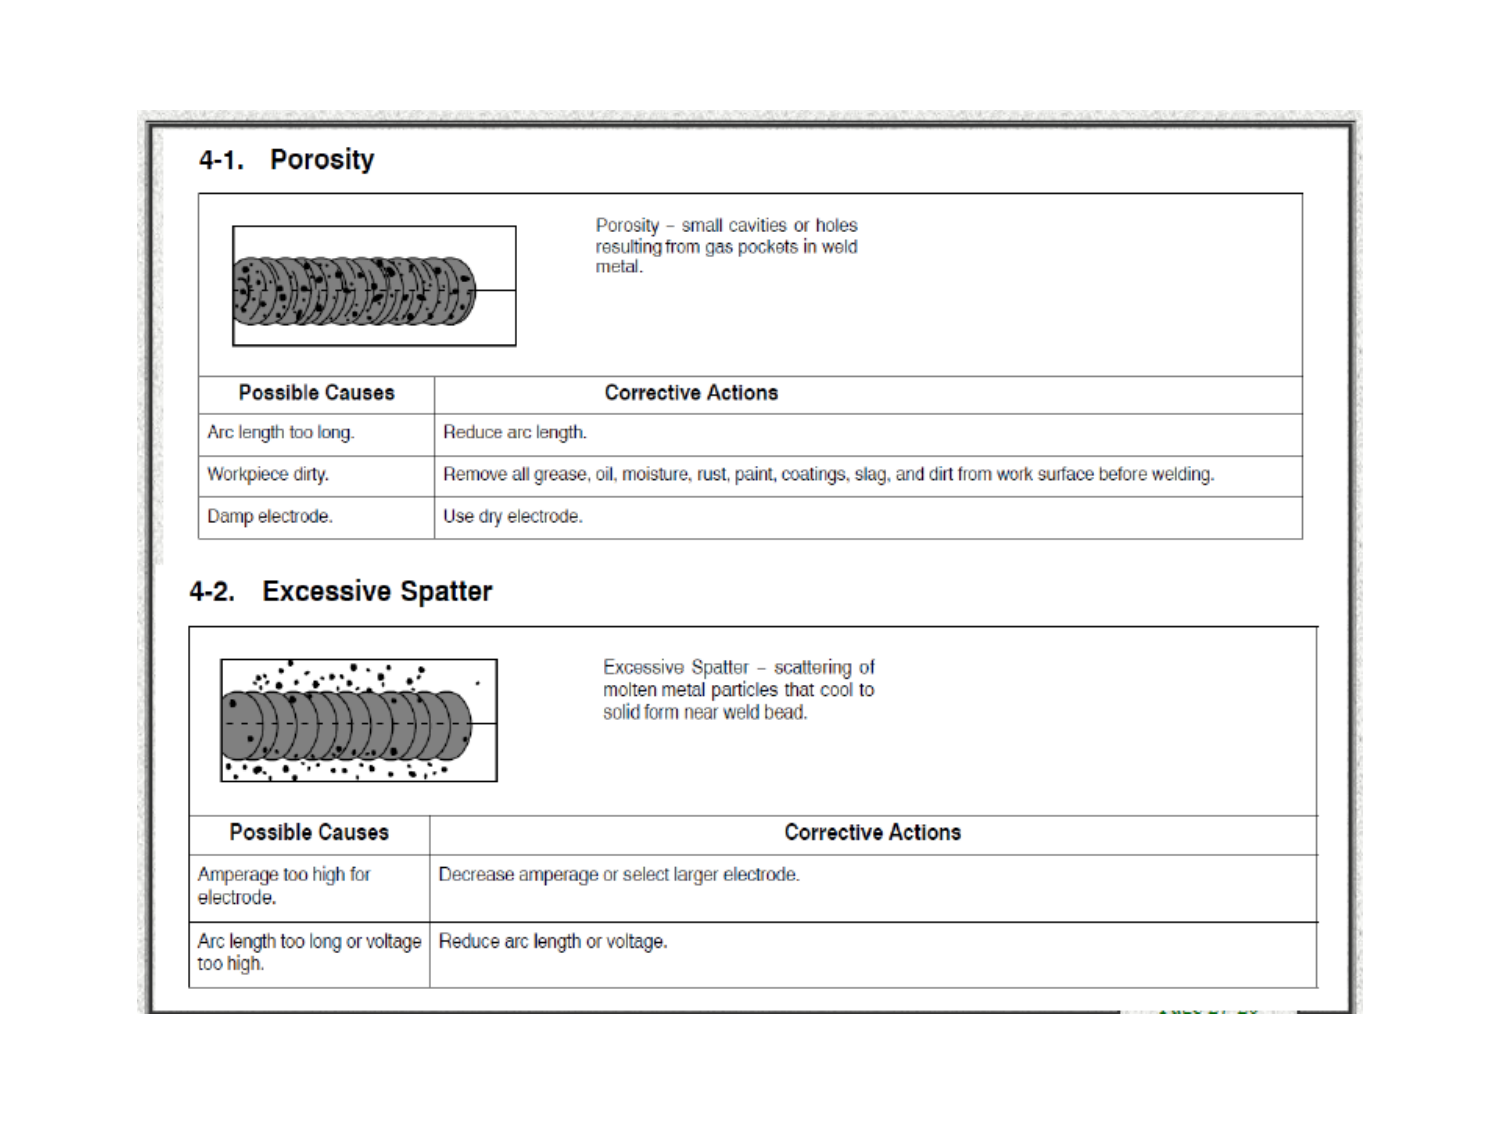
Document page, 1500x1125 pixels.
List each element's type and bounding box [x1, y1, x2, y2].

picture [137, 110, 1363, 1015]
